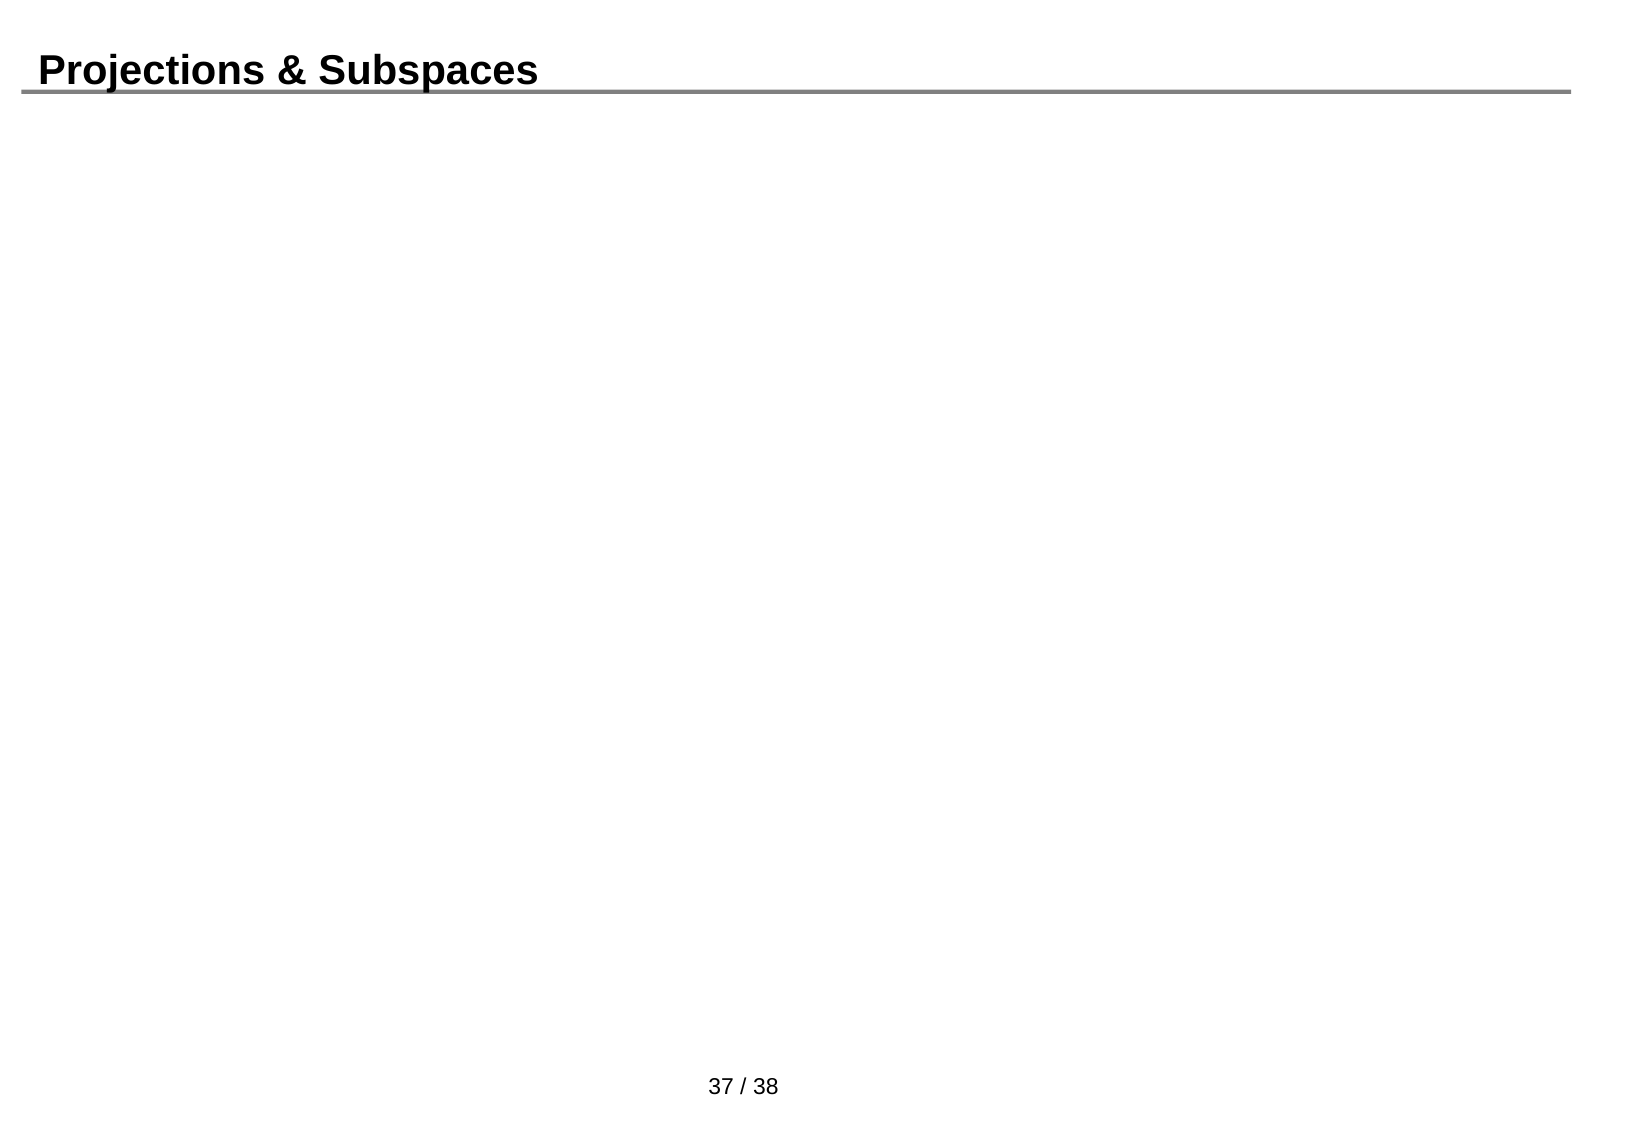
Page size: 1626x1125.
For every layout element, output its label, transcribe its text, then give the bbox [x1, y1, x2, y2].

title Projections & Subspaces [22, 21, 1179, 91]
